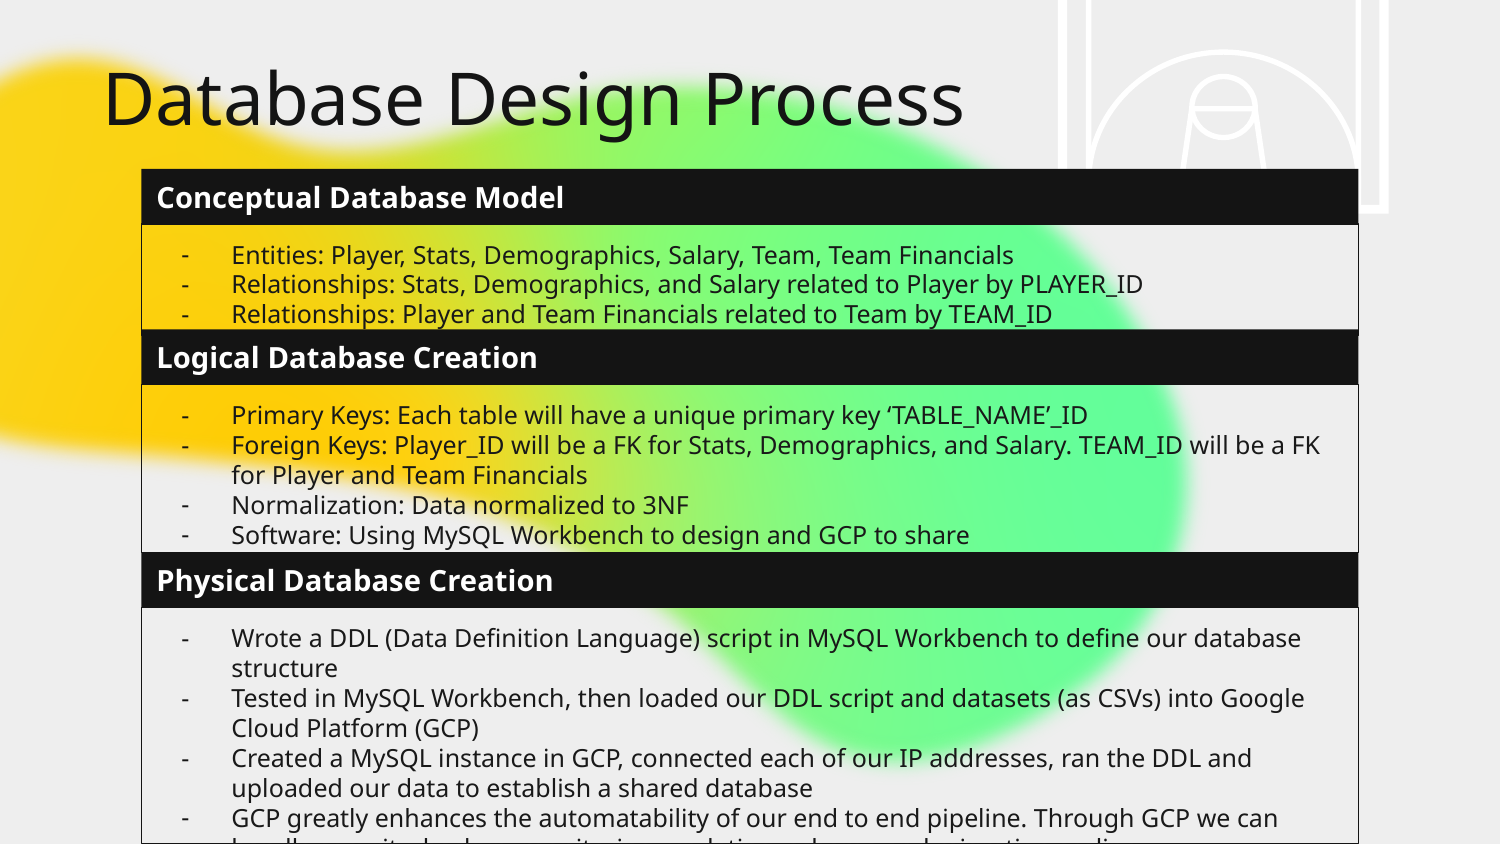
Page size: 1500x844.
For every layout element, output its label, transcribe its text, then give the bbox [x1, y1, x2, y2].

picture [0, 34, 1211, 786]
list Conceptual Database Model [141, 168, 1359, 224]
list Entities: Player, Stats, Demographics, Salary, Team, Team Financials Relationships: Stats, Demographics, and Salary related to Player by PLAYER_ID Relationships: Player and Team Financials related to Team by TEAM_ID [141, 224, 1359, 336]
list Primary Keys: Each table will have a unique primary key ‘TABLE_NAME’_ID Foreign Keys: Player_ID will be a FK for Stats, Demographics, and Salary. TEAM_ID will be a FK for Player and Team Financials Normalization: Data normalized to 3NF Software: Using MySQL Workbench to design and GCP to share [141, 384, 1359, 553]
list Wrote a DDL (Data Definition Language) script in MySQL Workbench to define our database structure Tested in MySQL Workbench, then loaded our DDL script and datasets (as CSVs) into Google Cloud Platform (GCP) Created a MySQL instance in GCP, connected each of our IP addresses, ran the DDL and uploaded our data to establish a shared database GCP greatly enhances the automatability of our end to end pipeline. Through GCP we can handle security, backup, monitoring, updating, schema and migration scaling [141, 607, 1359, 844]
list Physical Database Creation [141, 553, 1359, 607]
title Database Design Process [87, 36, 1413, 131]
list Logical Database Creation [141, 336, 1359, 384]
